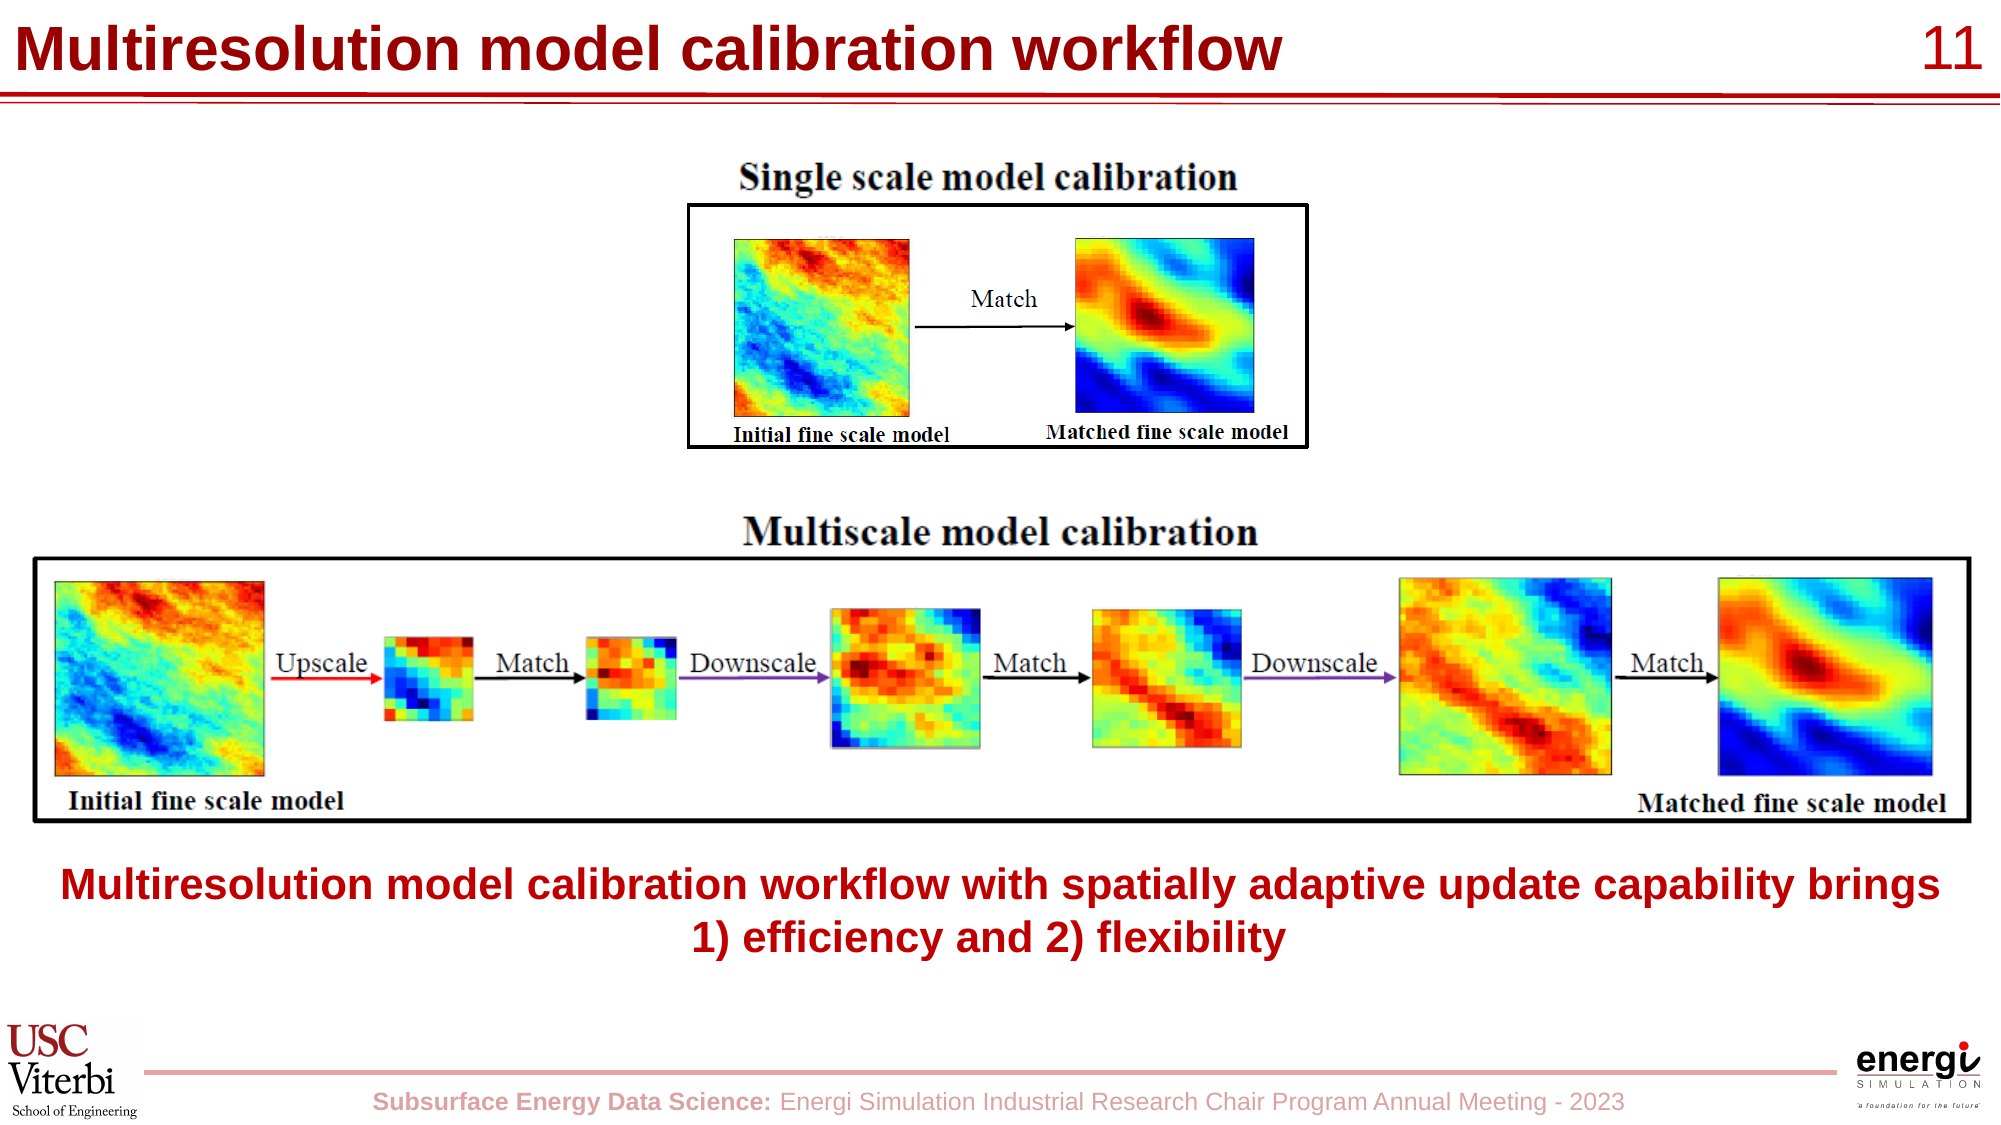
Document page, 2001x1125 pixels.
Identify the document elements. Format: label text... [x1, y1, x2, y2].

title Multiresolution model calibration workflow [0, 9, 1945, 85]
picture [6, 1020, 144, 1120]
picture [686, 155, 1314, 451]
picture [1856, 1040, 1981, 1109]
picture [29, 509, 1974, 827]
text_box Multiresolution model calibration workflow with spatially adaptive update capability brings 1) efficiency and 2) flexibility [41, 848, 1962, 969]
